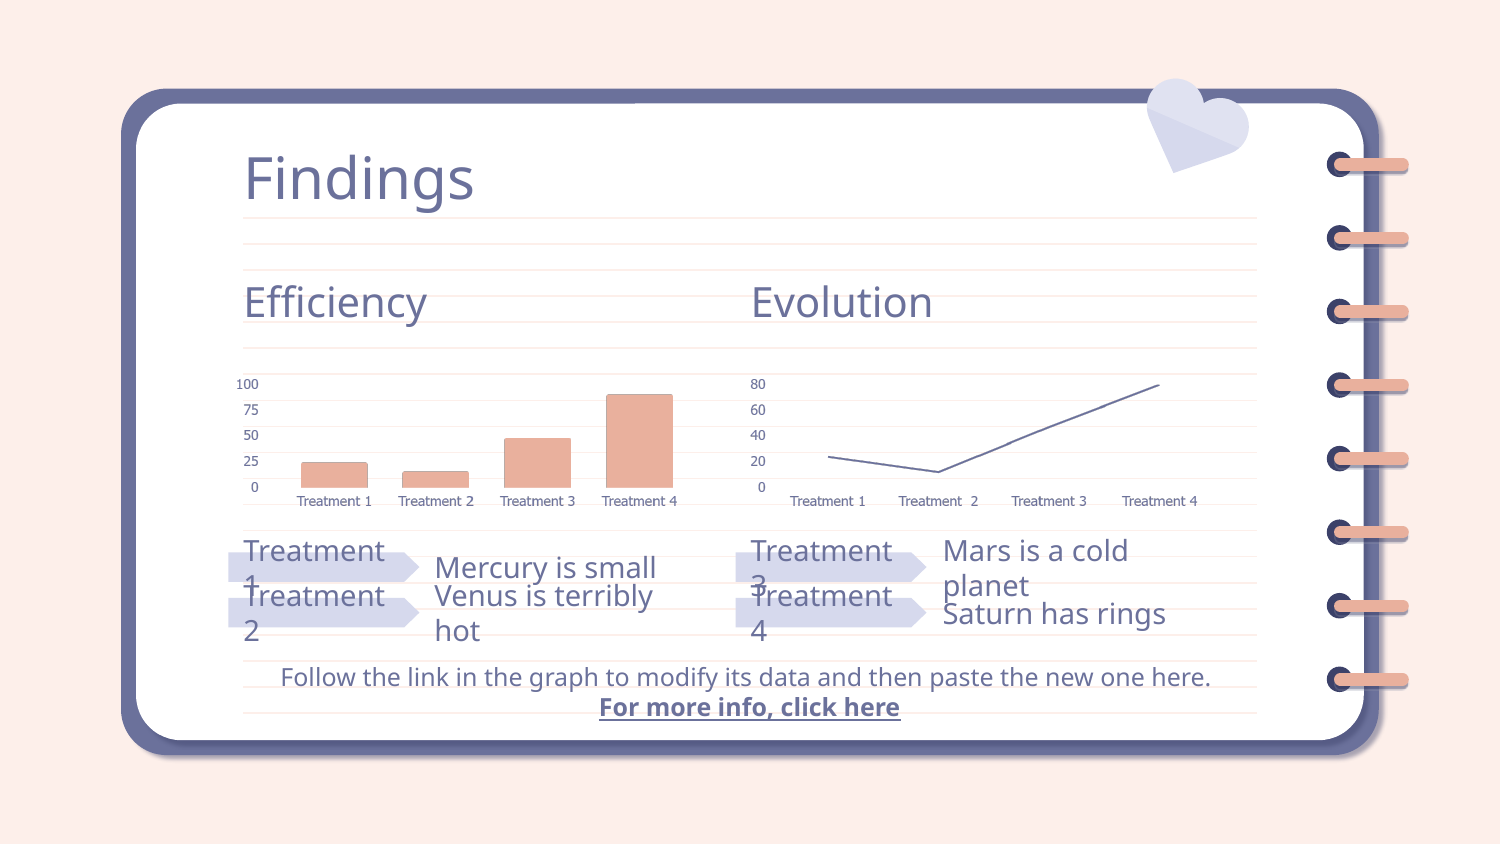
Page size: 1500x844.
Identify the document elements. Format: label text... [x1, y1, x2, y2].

text_box Venus is terribly hot [419, 600, 715, 625]
picture [735, 369, 1222, 516]
text_box Efficiency [228, 278, 715, 324]
text_box Treatment 4 [735, 597, 927, 628]
text_box Treatment 2 [228, 597, 420, 628]
text_box Treatment 1 [228, 552, 419, 582]
title Findings [228, 141, 981, 211]
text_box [1121, 64, 1263, 196]
text_box Mercury is small [419, 554, 715, 580]
text_box Evolution [735, 278, 1222, 324]
text_box Saturn has rings [927, 600, 1223, 625]
text_box Mars is a cold planet [927, 554, 1223, 580]
text_box Treatment 3 [735, 552, 927, 582]
picture [228, 369, 715, 516]
text_box Follow the link in the graph to modify its data and then paste the new one here. For more info, click here [170, 674, 1330, 713]
